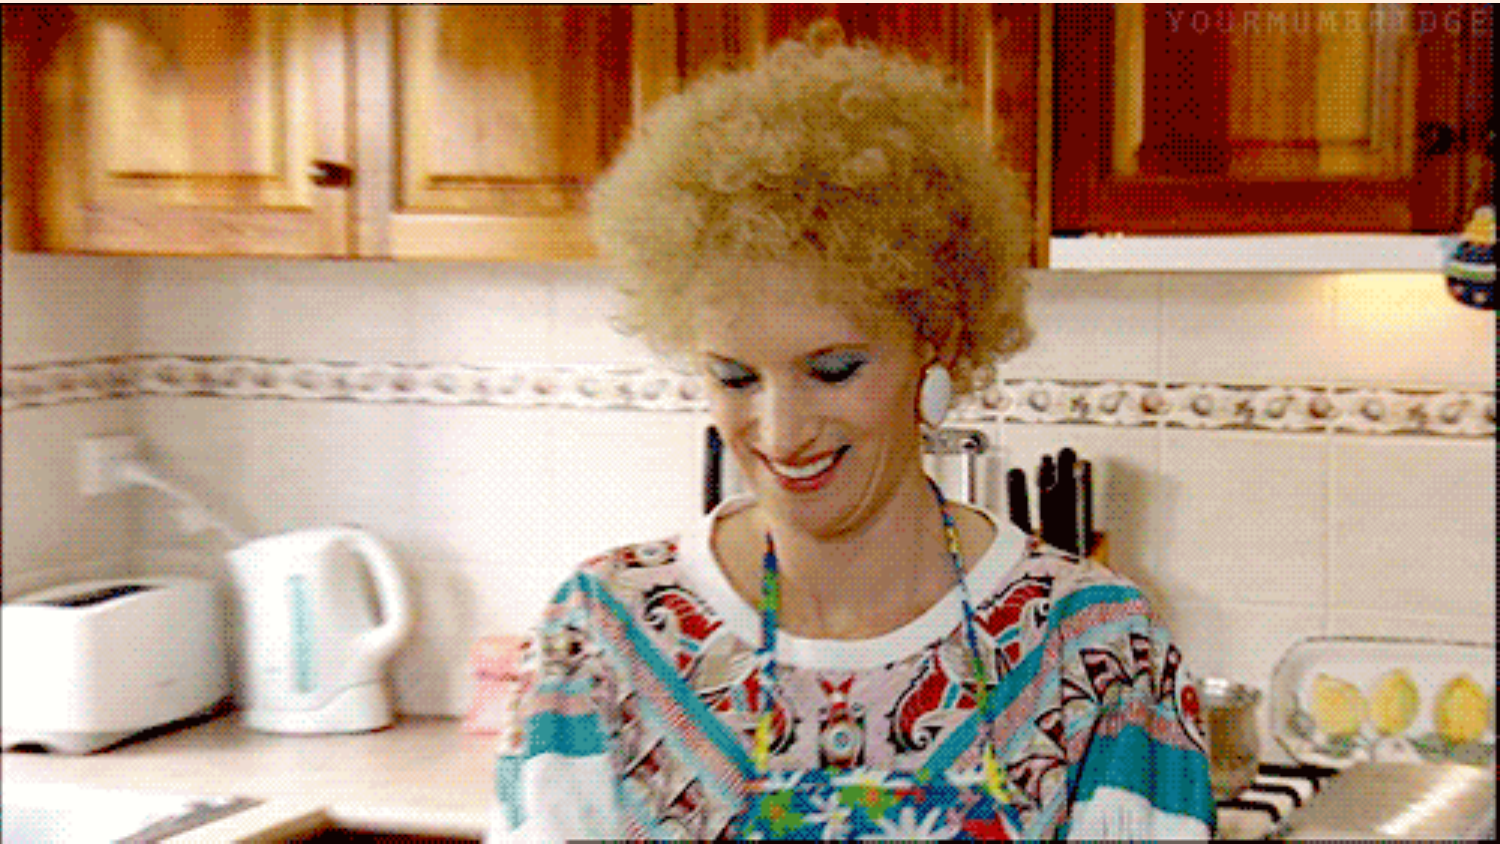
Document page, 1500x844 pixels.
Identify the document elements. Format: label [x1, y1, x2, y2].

list [0, 3, 1500, 844]
